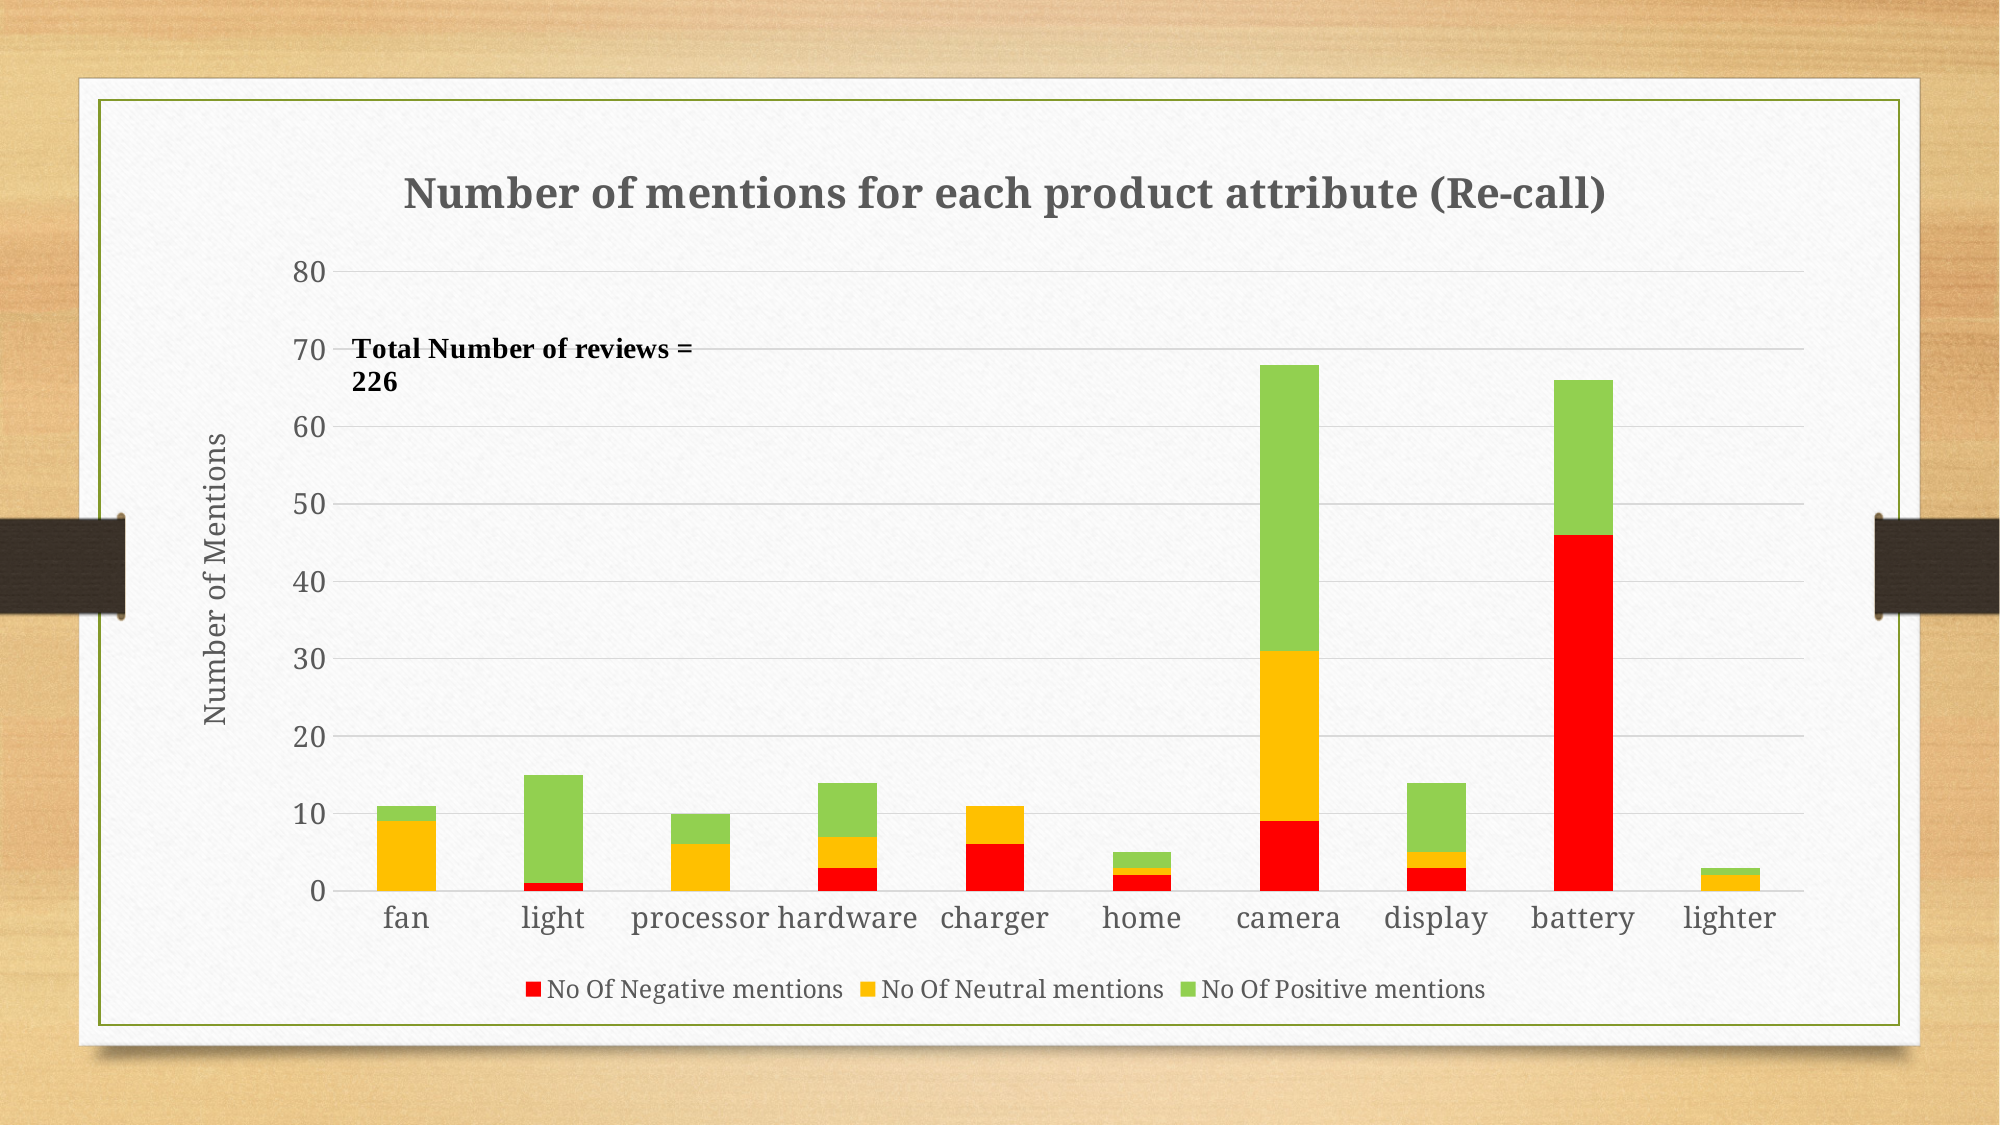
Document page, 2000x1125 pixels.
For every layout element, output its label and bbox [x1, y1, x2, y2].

picture [0, 0, 2000, 1125]
chart [174, 124, 1838, 1013]
